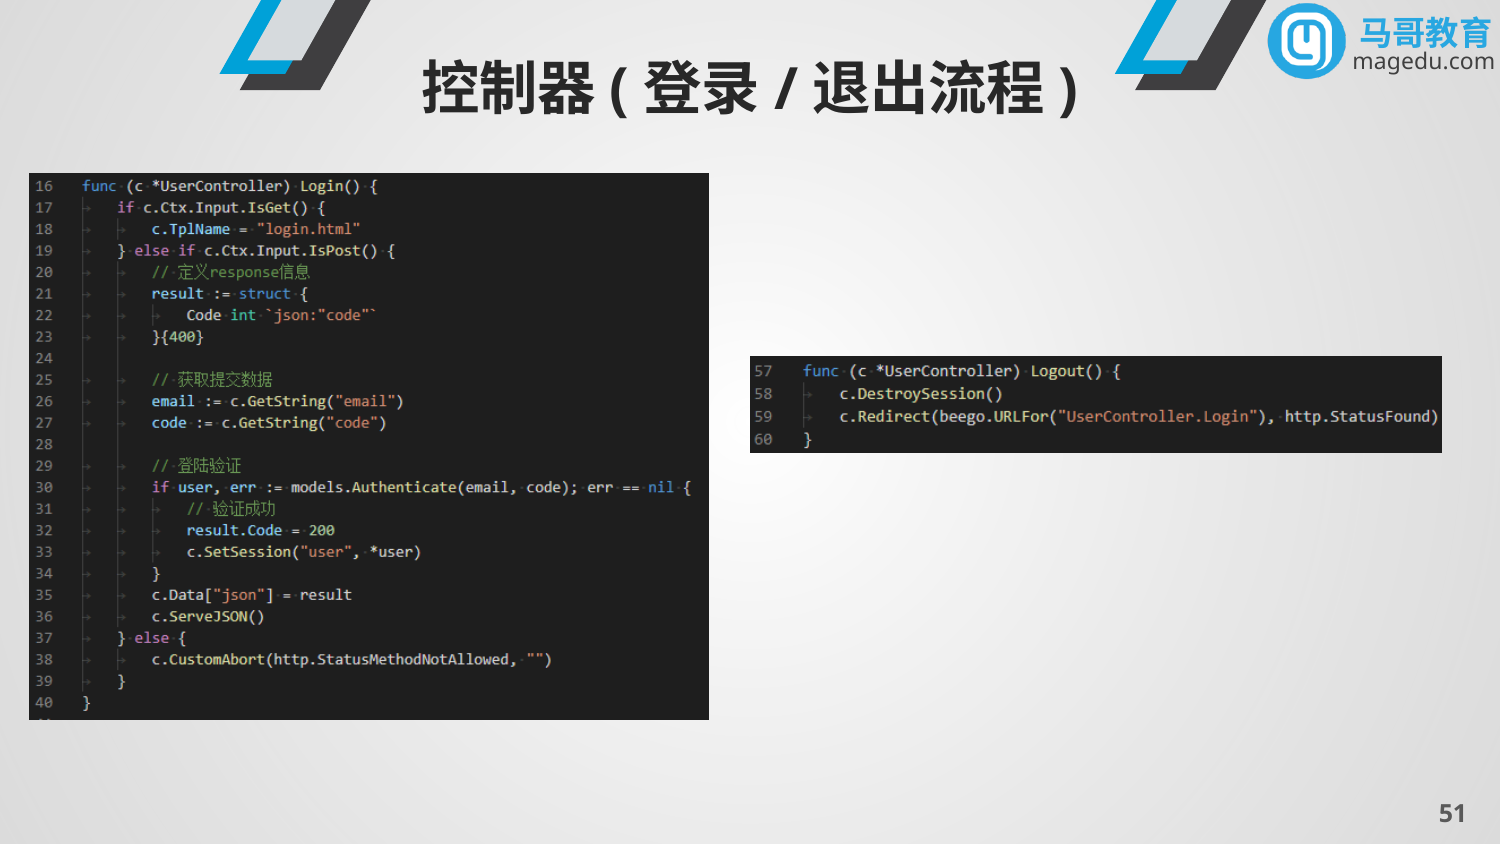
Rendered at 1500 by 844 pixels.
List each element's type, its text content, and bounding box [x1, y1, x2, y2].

picture [29, 173, 709, 720]
picture [749, 356, 1442, 453]
text_box 控制器(登录/退出流程) [406, 43, 1094, 129]
picture [1265, 0, 1348, 82]
